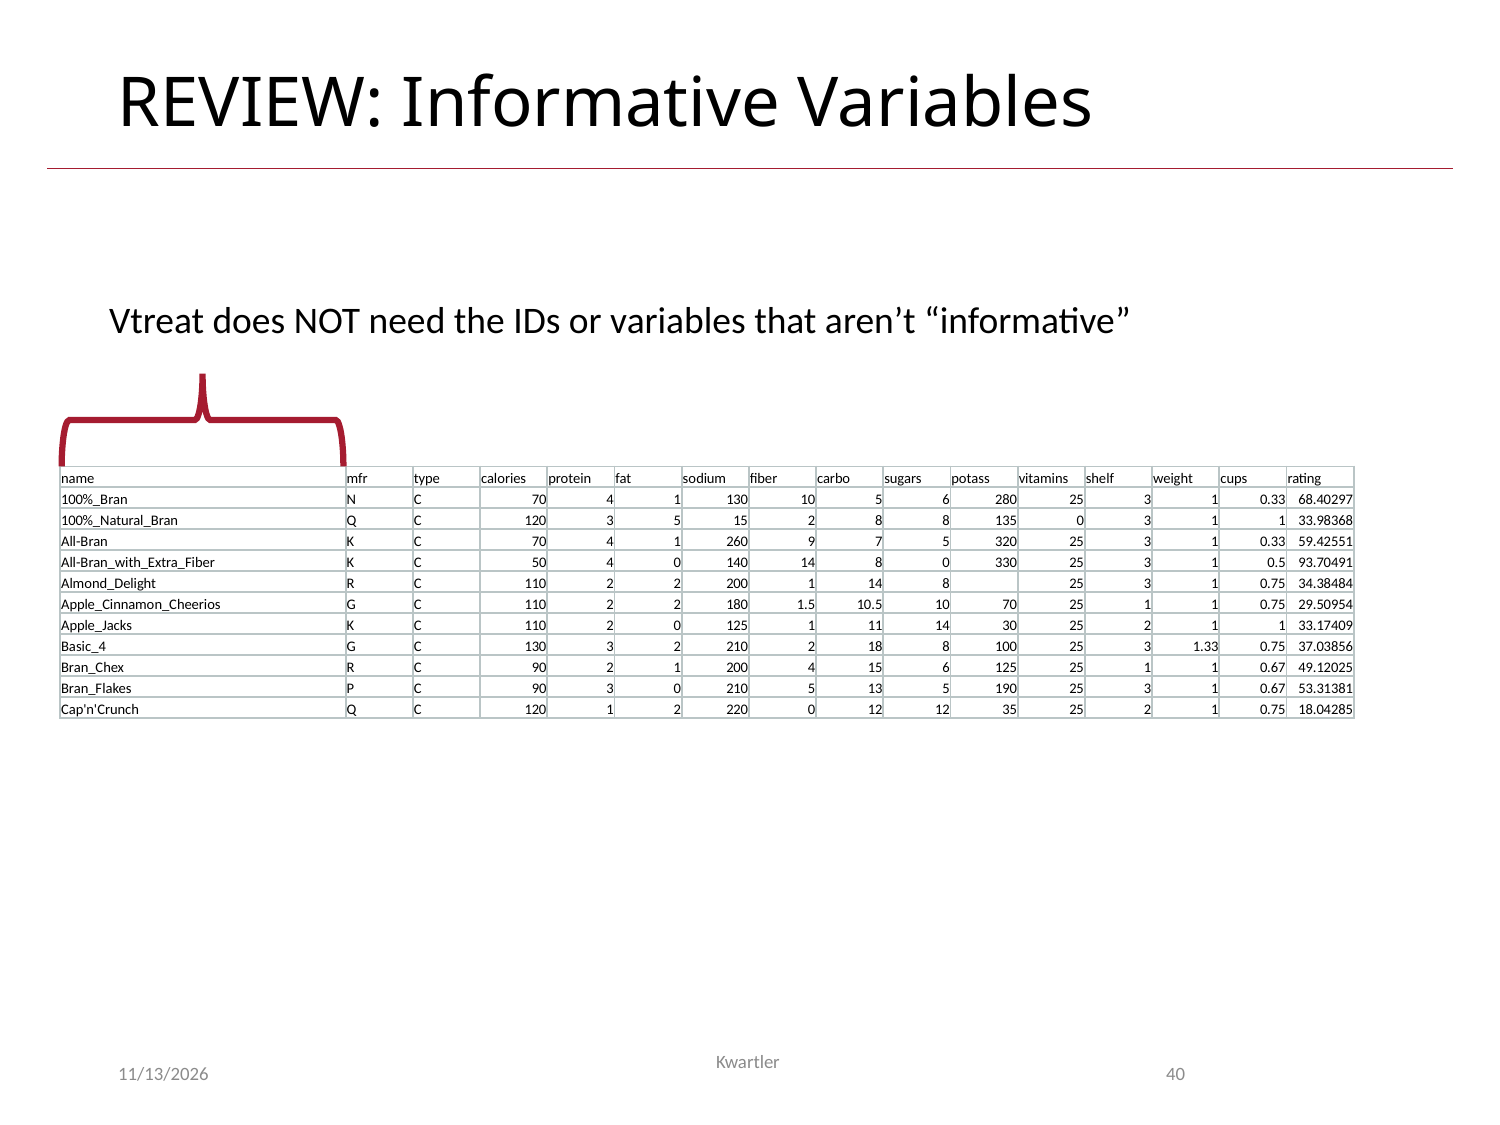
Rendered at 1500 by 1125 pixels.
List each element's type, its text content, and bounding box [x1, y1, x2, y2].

table_header sodium [683, 467, 748, 486]
table_cell 8 [884, 635, 950, 654]
table_cell 1 [750, 572, 815, 591]
table_cell 130 [683, 488, 748, 507]
table_cell 320 [951, 530, 1017, 549]
text_box Kwartler [496, 1042, 1004, 1103]
table_cell K [347, 614, 412, 633]
table_cell 3 [1086, 635, 1151, 654]
table_cell 1 [1153, 677, 1218, 696]
table_cell 2 [615, 572, 681, 591]
table_cell 0.75 [1220, 635, 1286, 654]
table_cell 0 [615, 614, 681, 633]
table_cell Cap'n'Crunch [61, 698, 345, 717]
table_cell Q [347, 698, 412, 717]
table_cell 0 [615, 551, 681, 570]
table_cell 3 [1086, 509, 1151, 528]
table_cell 210 [683, 677, 748, 696]
table_cell C [414, 572, 479, 591]
table_cell 1 [548, 698, 614, 717]
table_cell 25 [1019, 656, 1084, 675]
table_cell C [414, 677, 479, 696]
table_header sugars [884, 467, 950, 486]
table_cell 2 [548, 572, 614, 591]
table_cell 2 [750, 509, 815, 528]
table_cell G [347, 593, 412, 612]
table_cell 3 [1086, 677, 1151, 696]
table_cell 50 [481, 551, 546, 570]
table_cell 1 [615, 488, 681, 507]
table_cell 4 [750, 656, 815, 675]
table_cell 8 [817, 509, 882, 528]
table_cell 1 [1153, 488, 1218, 507]
table_cell 10 [750, 488, 815, 507]
table_cell Q [347, 509, 412, 528]
table_cell 1 [1153, 614, 1218, 633]
table_cell 0 [1019, 509, 1084, 528]
table_cell 70 [481, 488, 546, 507]
table_cell 90 [481, 656, 546, 675]
table_cell 10 [884, 593, 950, 612]
table_header name [61, 467, 345, 486]
table_cell 6 [884, 656, 950, 675]
table_cell R [347, 656, 412, 675]
table_cell 25 [1019, 614, 1084, 633]
table_cell 0.33 [1220, 488, 1286, 507]
table_cell 140 [683, 551, 748, 570]
table_cell 125 [951, 656, 1017, 675]
table_cell 1 [615, 530, 681, 549]
table_cell 53.31381 [1287, 677, 1353, 696]
table_cell 0 [615, 677, 681, 696]
table_cell 125 [683, 614, 748, 633]
table_header fiber [750, 467, 815, 486]
table_header vitamins [1019, 467, 1084, 486]
table_cell 100%_Natural_Bran [61, 509, 345, 528]
table_cell 260 [683, 530, 748, 549]
table_cell 3 [1086, 572, 1151, 591]
table_cell 2 [1086, 698, 1151, 717]
table_cell 3 [1086, 488, 1151, 507]
table_cell Bran_Chex [61, 656, 345, 675]
table_cell C [414, 614, 479, 633]
table_cell 33.98368 [1287, 509, 1353, 528]
table_cell 49.12025 [1287, 656, 1353, 675]
table_cell 1 [615, 656, 681, 675]
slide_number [103, 1042, 441, 1103]
table_cell R [347, 572, 412, 591]
table_cell 3 [1086, 530, 1151, 549]
table_cell 25 [1019, 551, 1084, 570]
table_cell 25 [1019, 593, 1084, 612]
table_cell 0.75 [1220, 593, 1286, 612]
table_cell 11 [817, 614, 882, 633]
table_cell 5 [750, 677, 815, 696]
table_header type [414, 467, 479, 486]
table_cell C [414, 551, 479, 570]
table_cell 1.5 [750, 593, 815, 612]
table_cell 100 [951, 635, 1017, 654]
table_cell 135 [951, 509, 1017, 528]
table_cell Apple_Jacks [61, 614, 345, 633]
table_cell 4 [548, 530, 614, 549]
table_cell 25 [1019, 698, 1084, 717]
table_cell K [347, 551, 412, 570]
table_cell 10.5 [817, 593, 882, 612]
table_cell 100%_Bran [61, 488, 345, 507]
table_cell 1 [1086, 593, 1151, 612]
table_cell 110 [481, 614, 546, 633]
table_cell 5 [884, 530, 950, 549]
table_cell C [414, 509, 479, 528]
table_cell 5 [615, 509, 681, 528]
table_cell 2 [615, 698, 681, 717]
table_cell 25 [1019, 677, 1084, 696]
table_cell 3 [1086, 551, 1151, 570]
table_cell C [414, 488, 479, 507]
table_cell 70 [951, 593, 1017, 612]
table_cell 15 [683, 509, 748, 528]
table_cell G [347, 635, 412, 654]
table_header cups [1220, 467, 1286, 486]
table_cell 0.67 [1220, 677, 1286, 696]
table_header potass [951, 467, 1017, 486]
table_cell 25 [1019, 635, 1084, 654]
table_cell 12 [884, 698, 950, 717]
table_header shelf [1086, 467, 1151, 486]
table_cell K [347, 530, 412, 549]
table_cell 0.33 [1220, 530, 1286, 549]
table_cell 6 [884, 488, 950, 507]
text_box Vtreat does NOT need the IDs or variables that aren’t “informative” [94, 288, 1147, 349]
table_cell 1 [1153, 656, 1218, 675]
table_cell 210 [683, 635, 748, 654]
table_cell 120 [481, 509, 546, 528]
table_cell 14 [750, 551, 815, 570]
table_cell 0 [750, 698, 815, 717]
table_cell 8 [884, 509, 950, 528]
table_cell 1 [1220, 509, 1286, 528]
table_cell 68.40297 [1287, 488, 1353, 507]
table_cell 29.50954 [1287, 593, 1353, 612]
table_cell 33.17409 [1287, 614, 1353, 633]
table_cell 70 [481, 530, 546, 549]
table_cell 1 [1220, 614, 1286, 633]
table_cell C [414, 698, 479, 717]
table_cell 0.67 [1220, 656, 1286, 675]
table_cell 2 [615, 635, 681, 654]
table_cell All-Bran_with_Extra_Fiber [61, 551, 345, 570]
table_cell P [347, 677, 412, 696]
table_header weight [1153, 467, 1218, 486]
table_cell 3 [548, 509, 614, 528]
table_cell 25 [1019, 488, 1084, 507]
table_cell 7 [817, 530, 882, 549]
table_cell Basic_4 [61, 635, 345, 654]
table_cell 1 [1153, 530, 1218, 549]
table_cell 0.5 [1220, 551, 1286, 570]
table_cell 120 [481, 698, 546, 717]
table_cell 110 [481, 593, 546, 612]
table_cell 1.33 [1153, 635, 1218, 654]
table_cell 8 [884, 572, 950, 591]
table_cell Almond_Delight [61, 572, 345, 591]
table_cell C [414, 593, 479, 612]
text_box [61, 373, 344, 467]
table_cell 18 [817, 635, 882, 654]
table_cell 1 [1153, 593, 1218, 612]
table_cell 130 [481, 635, 546, 654]
table_cell 8 [817, 551, 882, 570]
table_cell All-Bran [61, 530, 345, 549]
table_cell 2 [548, 593, 614, 612]
table_cell 5 [884, 677, 950, 696]
table_cell 200 [683, 656, 748, 675]
table_cell C [414, 635, 479, 654]
table_cell [951, 572, 1017, 591]
table_cell 280 [951, 488, 1017, 507]
table_header mfr [347, 467, 412, 486]
table_cell 12 [817, 698, 882, 717]
table_cell 35 [951, 698, 1017, 717]
table_cell 1 [1153, 551, 1218, 570]
table_cell 15 [817, 656, 882, 675]
title REVIEW: Informative Variables [103, 59, 1397, 157]
table_cell 2 [615, 593, 681, 612]
slide_number 40 [1059, 1042, 1200, 1103]
table_header rating [1287, 467, 1353, 486]
table_cell 2 [548, 656, 614, 675]
table_cell 190 [951, 677, 1017, 696]
table_cell 14 [884, 614, 950, 633]
table_cell 93.70491 [1287, 551, 1353, 570]
table_header calories [481, 467, 546, 486]
table_cell 5 [817, 488, 882, 507]
table_cell 34.38484 [1287, 572, 1353, 591]
table_cell 4 [548, 551, 614, 570]
table_cell 25 [1019, 572, 1084, 591]
table_cell 1 [1086, 656, 1151, 675]
table_cell 220 [683, 698, 748, 717]
table_cell Bran_Flakes [61, 677, 345, 696]
table_cell 37.03856 [1287, 635, 1353, 654]
table_header fat [615, 467, 681, 486]
table_cell 30 [951, 614, 1017, 633]
table_cell C [414, 530, 479, 549]
table_cell 13 [817, 677, 882, 696]
table_cell 1 [1153, 572, 1218, 591]
table_cell 25 [1019, 530, 1084, 549]
table_cell 1 [750, 614, 815, 633]
table_cell 110 [481, 572, 546, 591]
table_cell 0 [884, 551, 950, 570]
table_header carbo [817, 467, 882, 486]
table_cell 4 [548, 488, 614, 507]
table_cell 59.42551 [1287, 530, 1353, 549]
table_cell 180 [683, 593, 748, 612]
table_cell 0.75 [1220, 698, 1286, 717]
table_cell 3 [548, 635, 614, 654]
table_cell 14 [817, 572, 882, 591]
table_cell 2 [548, 614, 614, 633]
table_cell 90 [481, 677, 546, 696]
table_cell 3 [548, 677, 614, 696]
table_header protein [548, 467, 614, 486]
table_cell 2 [750, 635, 815, 654]
table_cell Apple_Cinnamon_Cheerios [61, 593, 345, 612]
table_cell 200 [683, 572, 748, 591]
table_cell 18.04285 [1287, 698, 1353, 717]
table_cell C [414, 656, 479, 675]
table_cell 2 [1086, 614, 1151, 633]
table_cell 9 [750, 530, 815, 549]
table_cell 1 [1153, 509, 1218, 528]
table_cell N [347, 488, 412, 507]
table_cell 1 [1153, 698, 1218, 717]
table_cell 330 [951, 551, 1017, 570]
table_cell 0.75 [1220, 572, 1286, 591]
